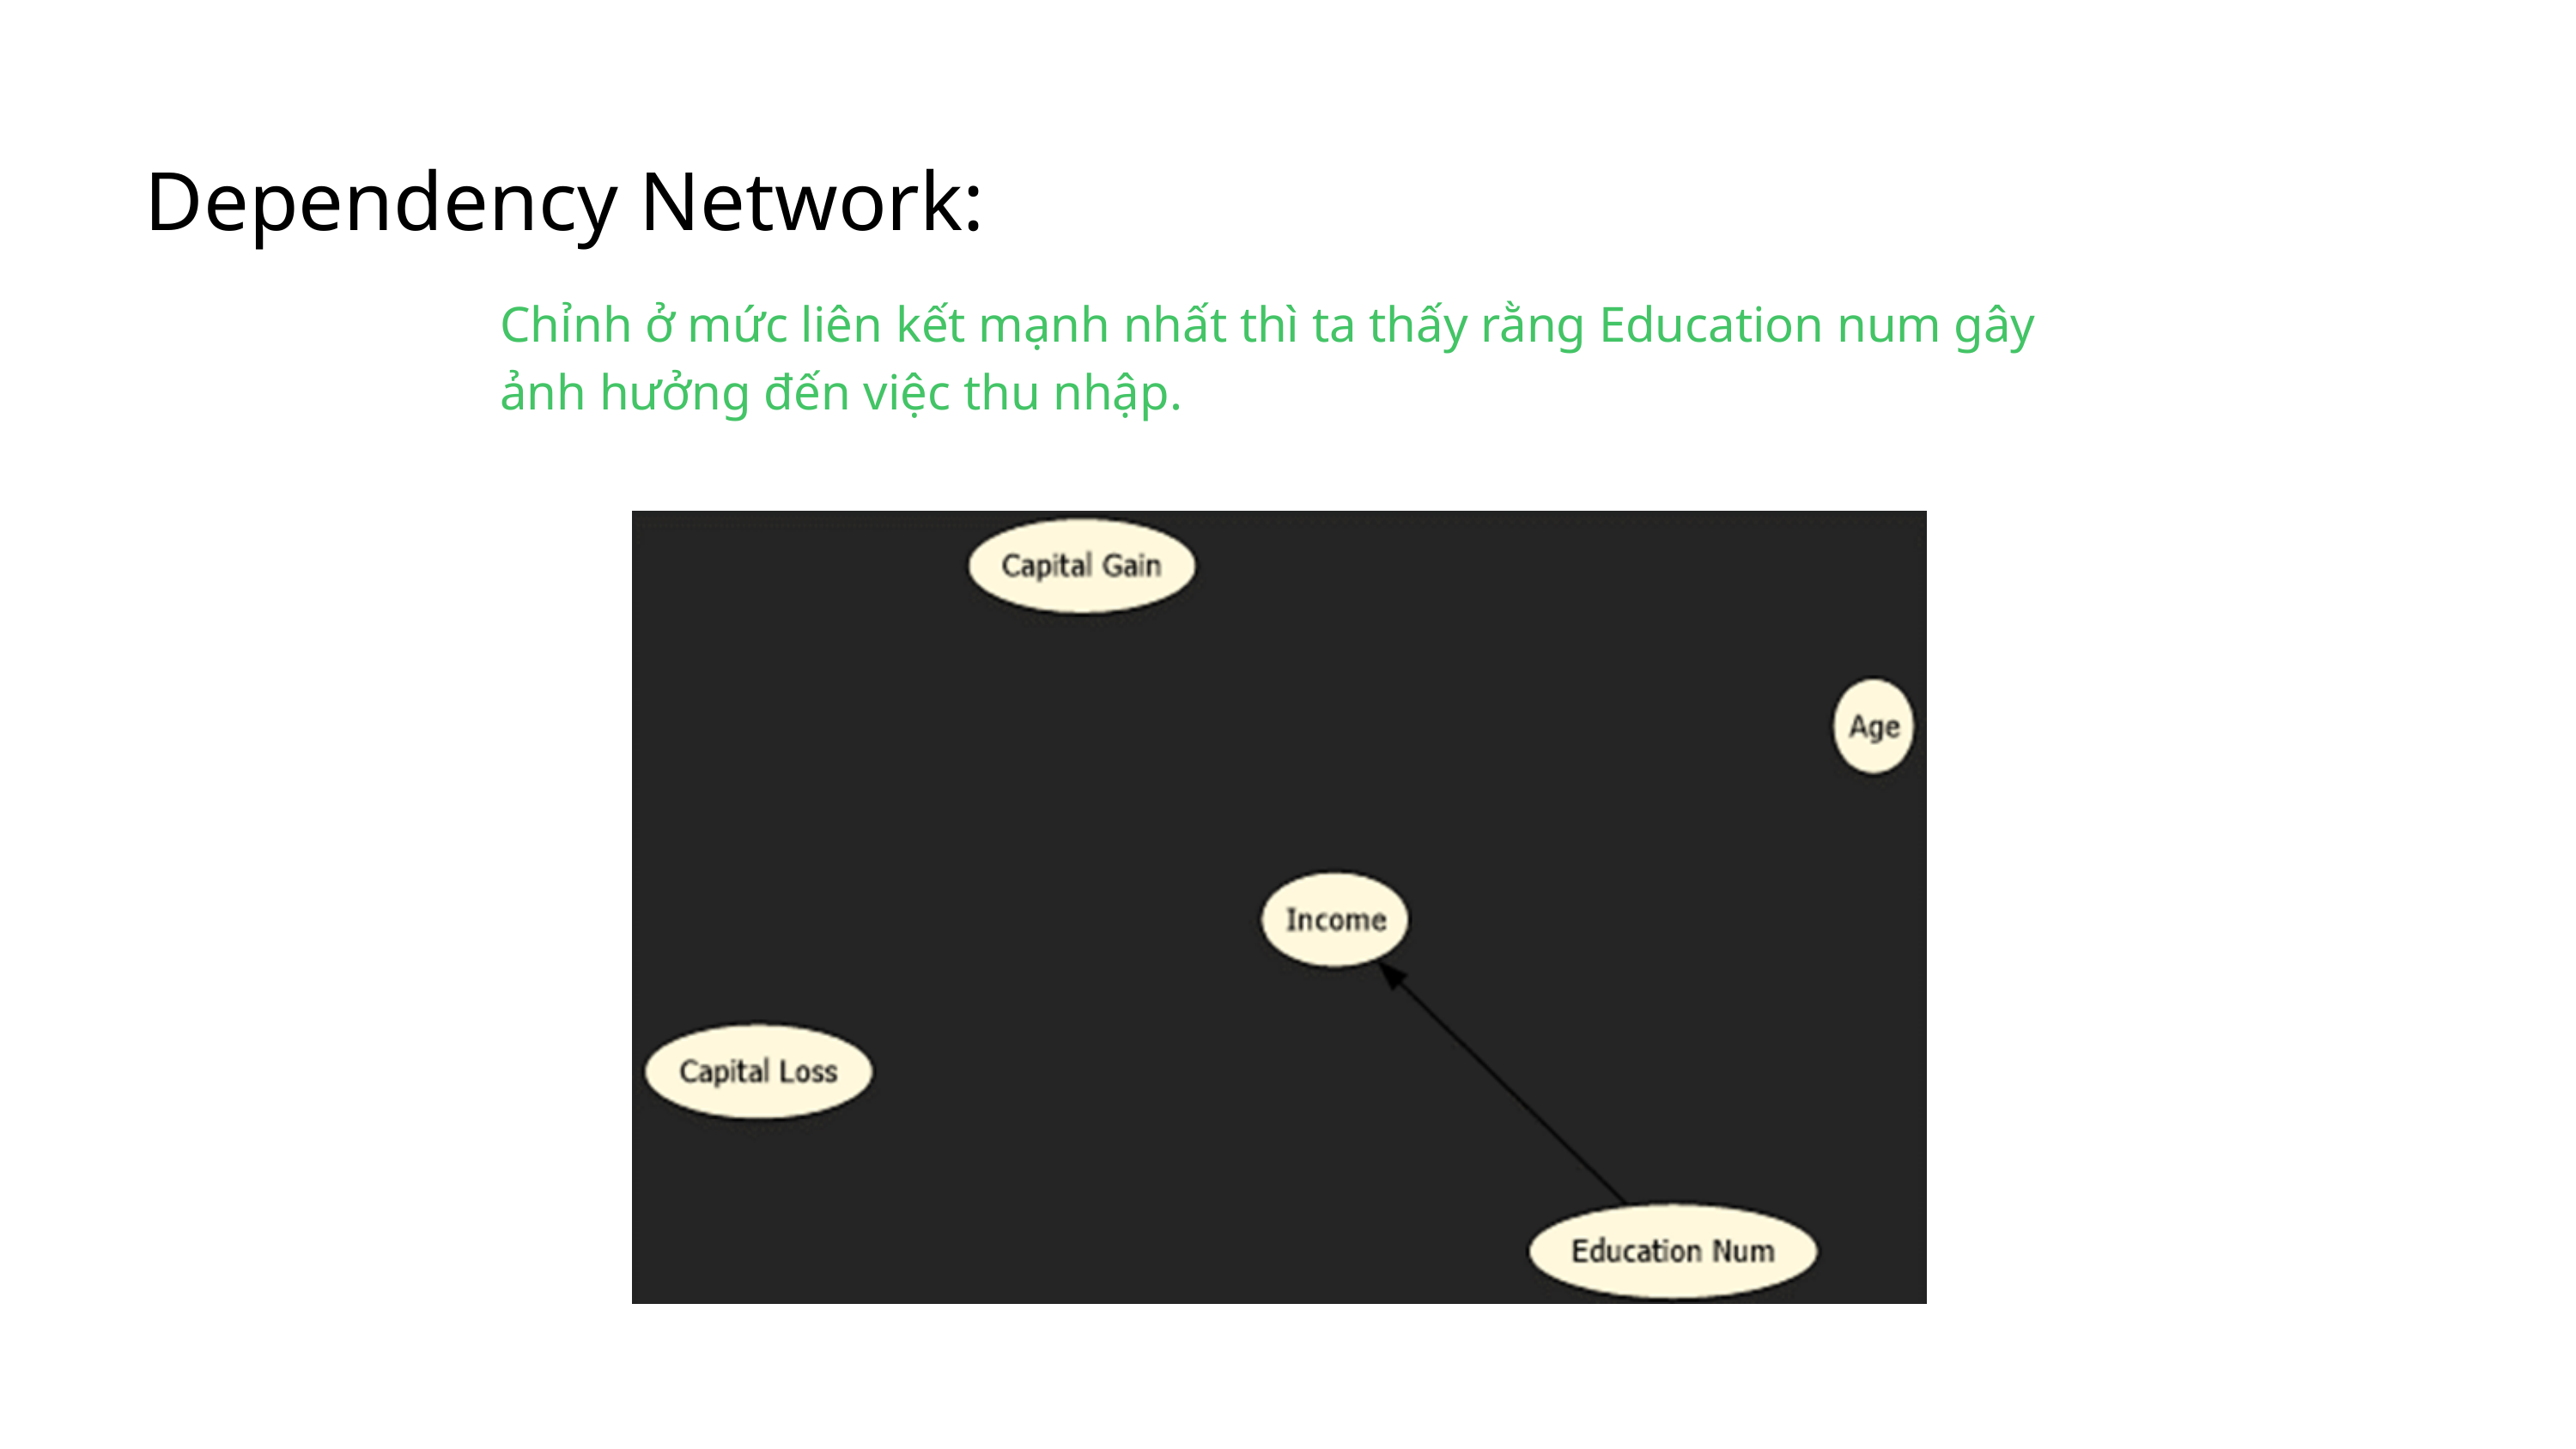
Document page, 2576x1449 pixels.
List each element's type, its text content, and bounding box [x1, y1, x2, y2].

picture [632, 511, 1927, 1304]
text_box Dependency Network: [144, 134, 1504, 247]
text_box Chỉnh ở mức liên kết mạnh nhất thì ta thấy rằng Education num gây ảnh hưởng đến việc thu nhập. [500, 284, 2059, 420]
